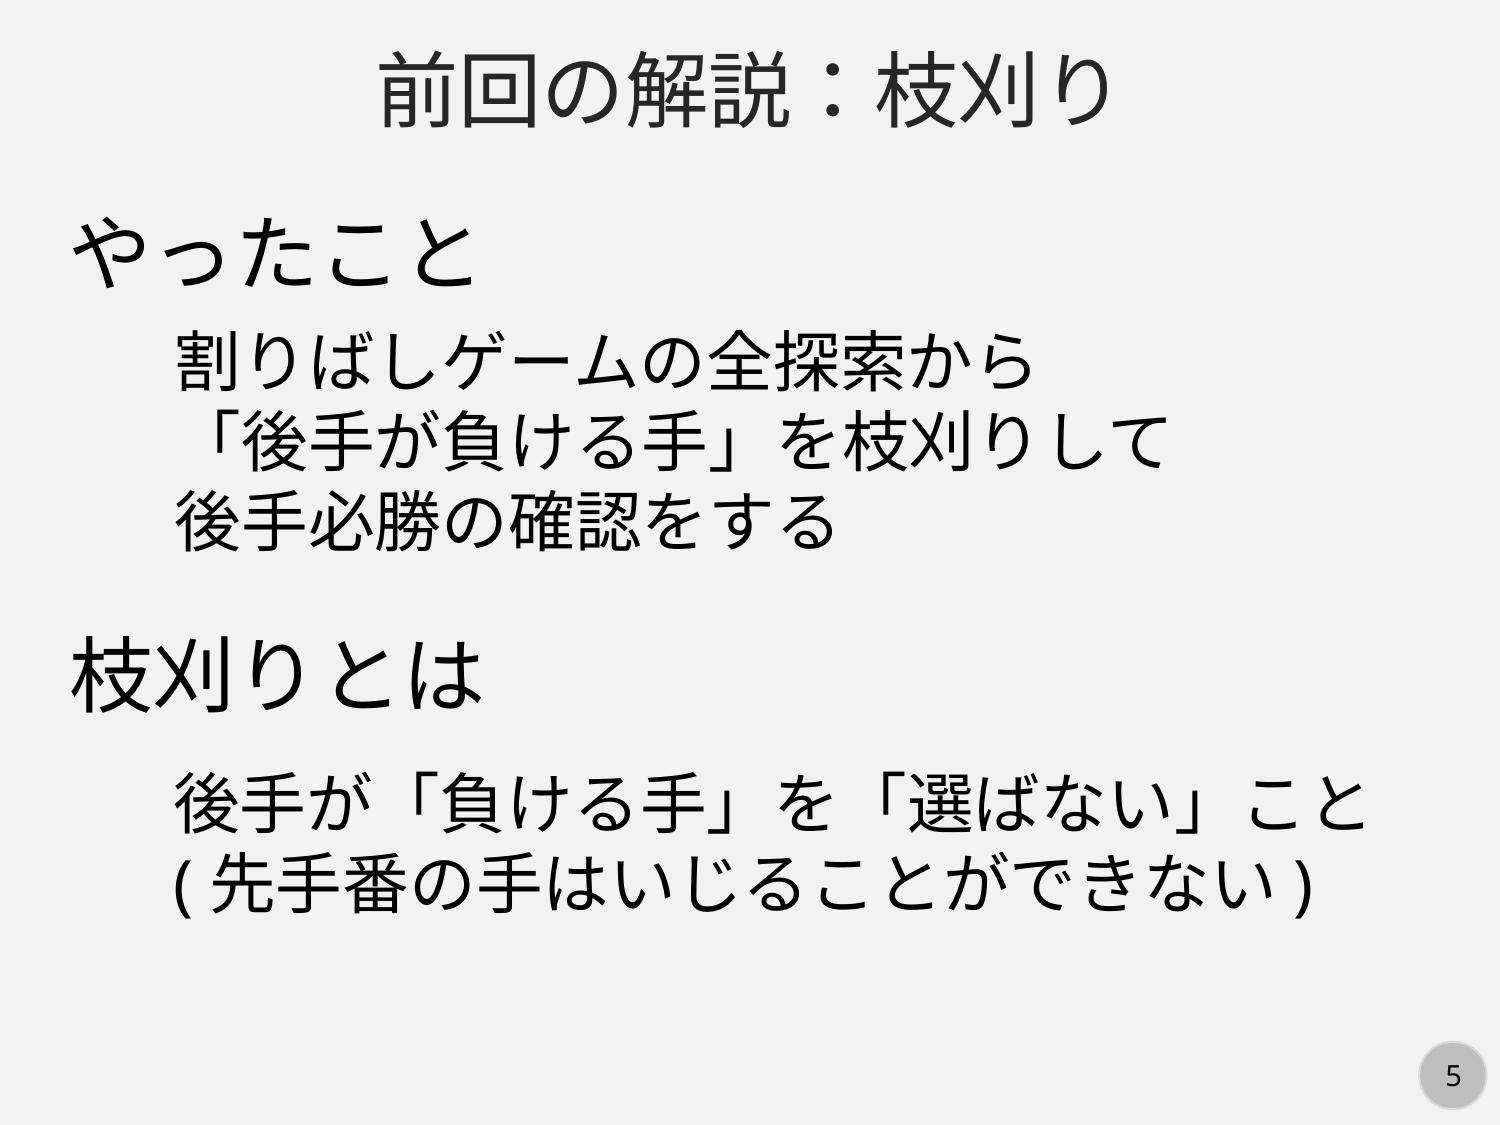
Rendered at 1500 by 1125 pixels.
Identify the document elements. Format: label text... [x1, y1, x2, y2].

text_box 枝刈りとは [54, 615, 501, 731]
text_box 割りばしゲームの全探索から 「後手が負ける手」を枝刈りして 後手必勝の確認をする [160, 312, 1190, 567]
text_box やったこと [53, 193, 500, 309]
list 前回の解説：枝刈り [0, 31, 1500, 155]
text_box 後手が「負ける手」を「選ばない」こと (先手番の手はいじることができない) [158, 754, 1390, 930]
